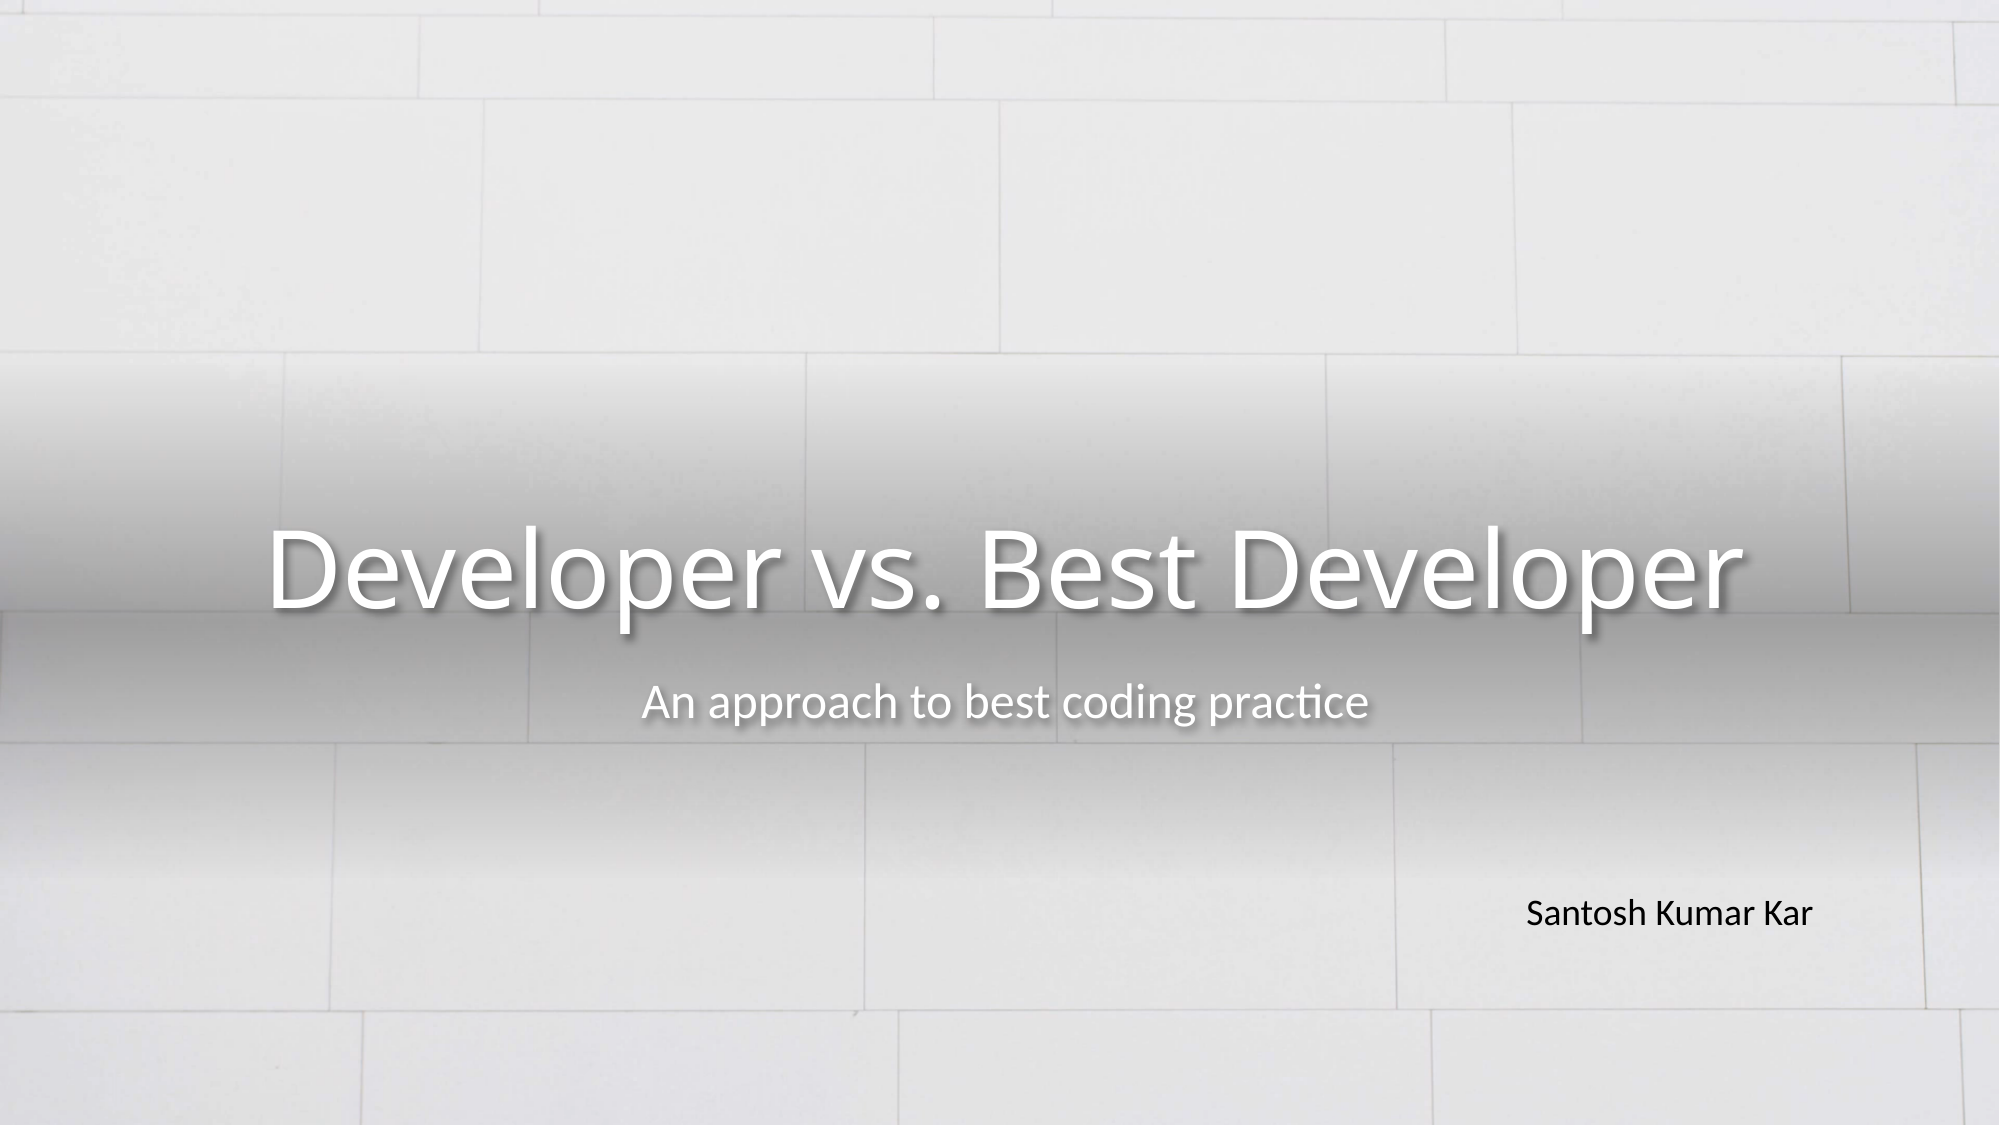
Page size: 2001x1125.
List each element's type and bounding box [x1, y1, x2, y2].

text_box [0, 0, 2000, 1125]
